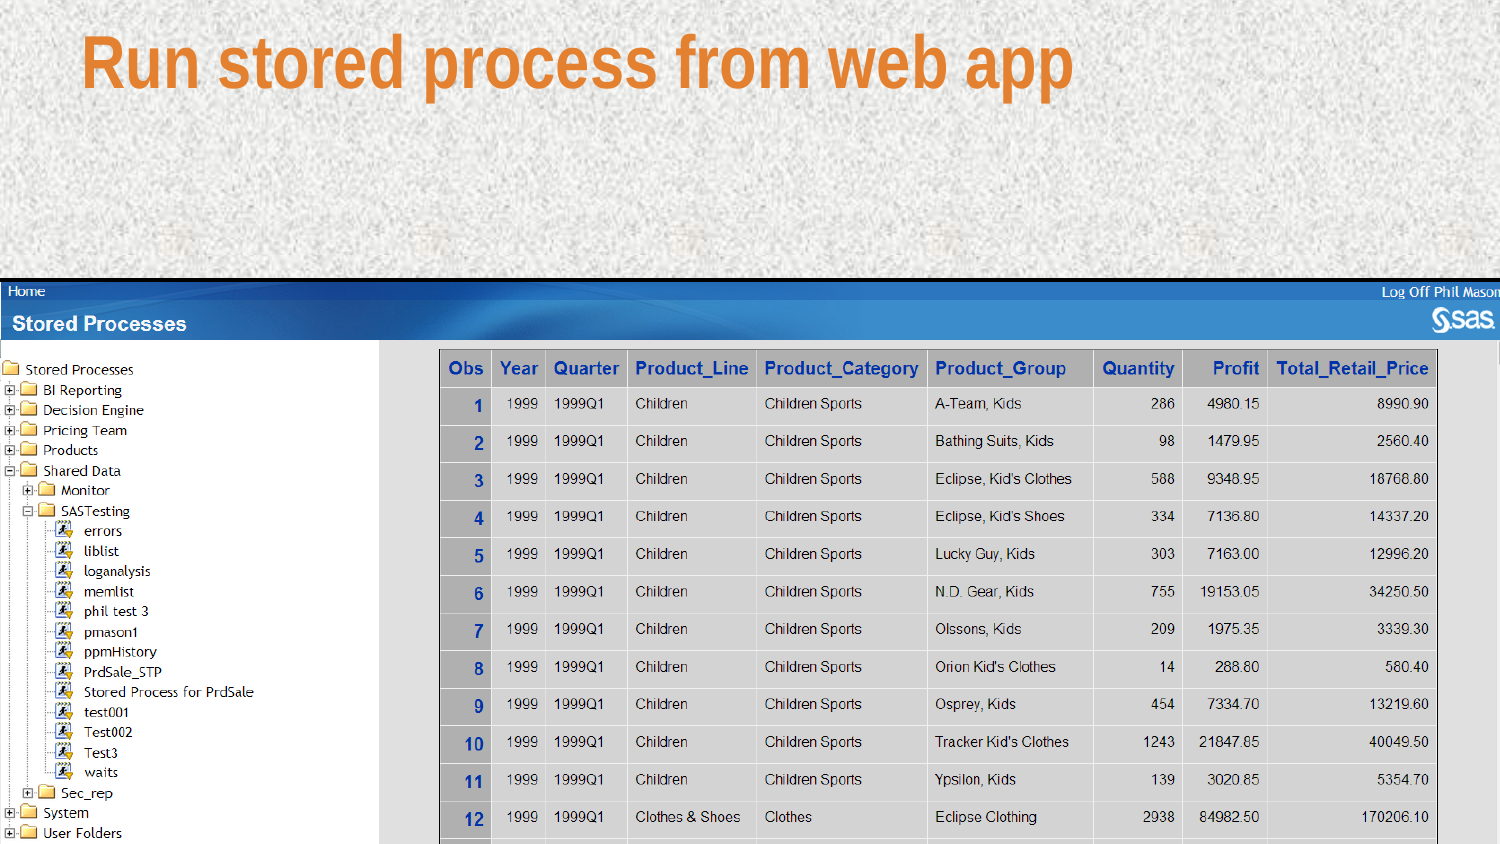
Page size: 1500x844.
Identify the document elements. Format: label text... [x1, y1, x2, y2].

picture [0, 281, 1500, 844]
title Run stored process from web app [66, 21, 1413, 111]
picture [0, 0, 1500, 278]
